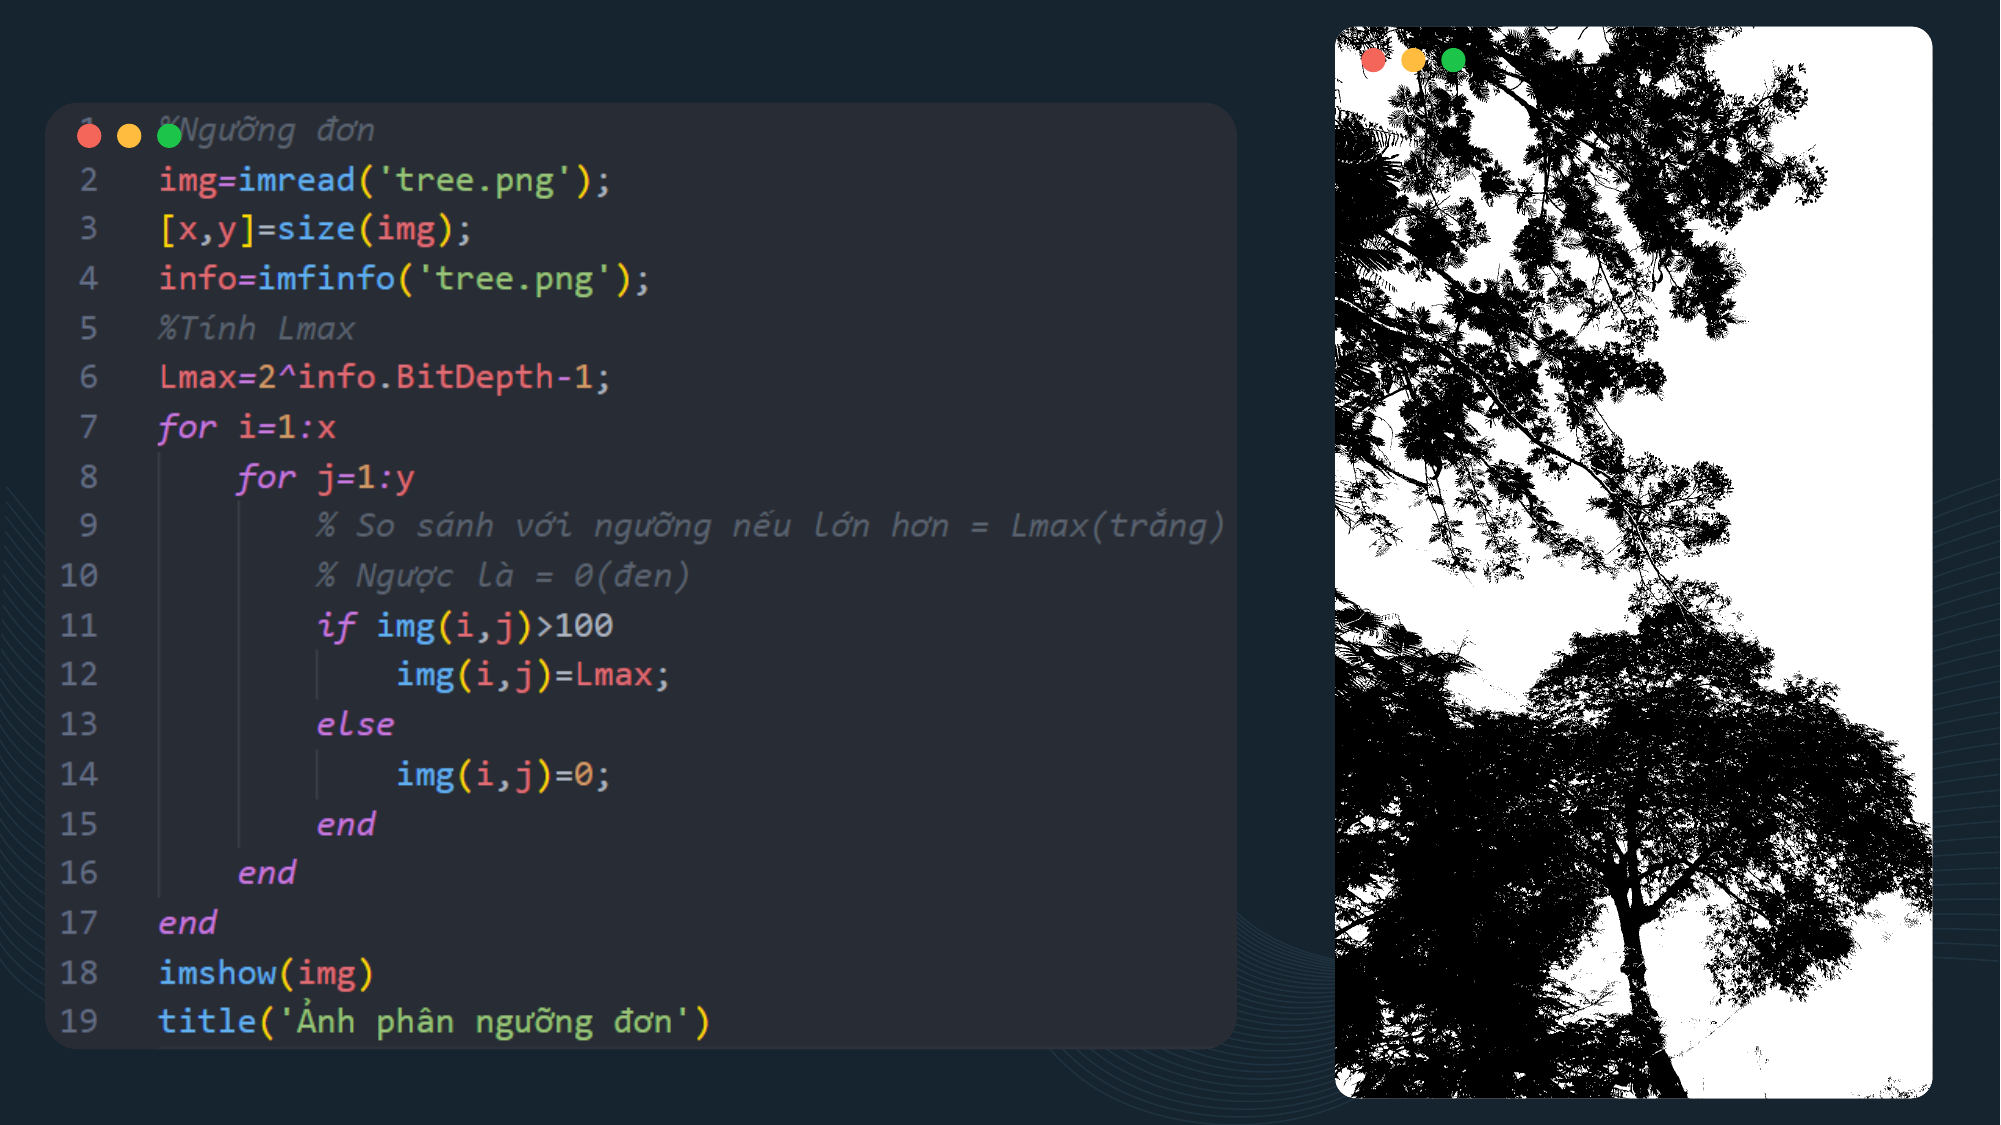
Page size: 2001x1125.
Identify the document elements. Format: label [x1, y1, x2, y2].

picture [1334, 26, 1933, 1099]
text_box [76, 123, 182, 149]
picture [44, 102, 1238, 1050]
text_box [1361, 47, 1466, 73]
